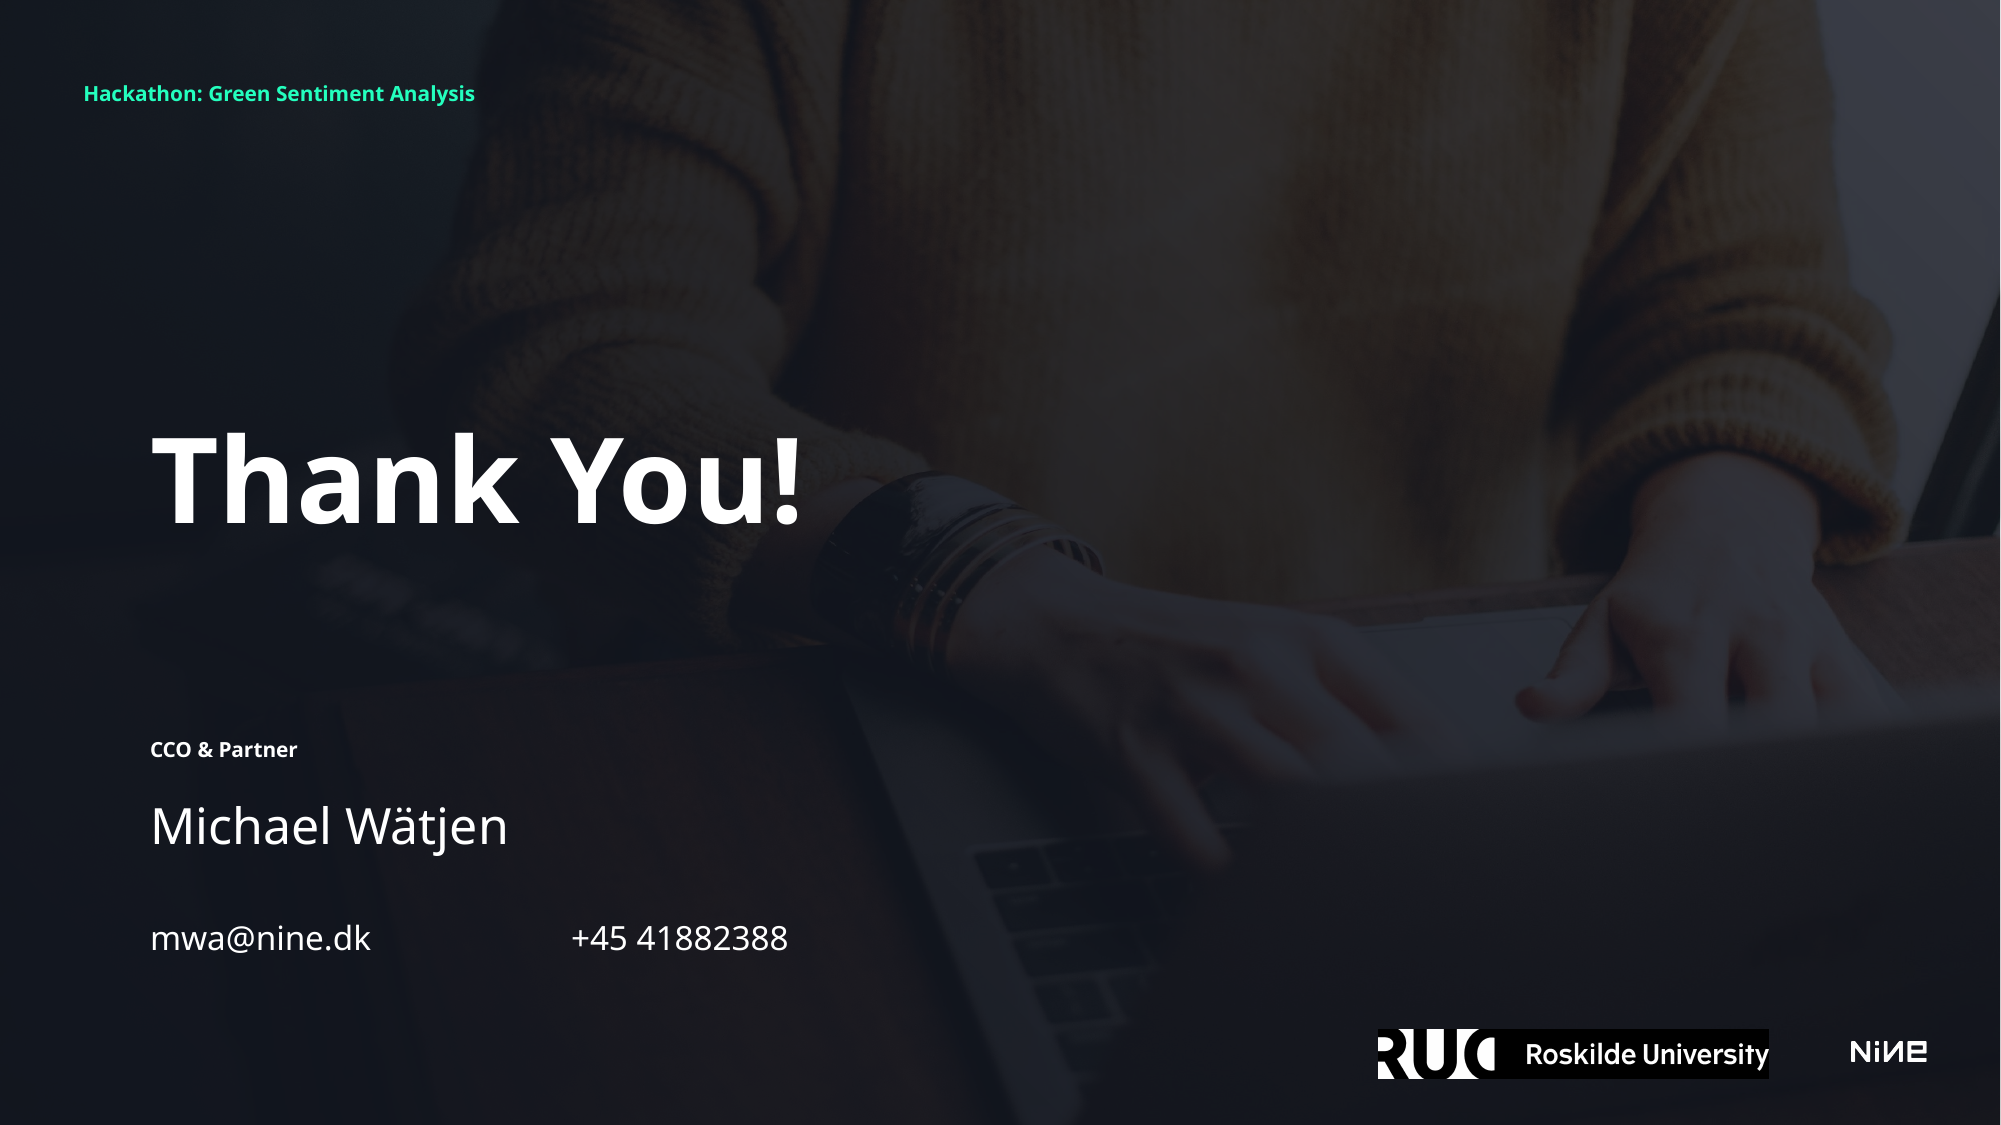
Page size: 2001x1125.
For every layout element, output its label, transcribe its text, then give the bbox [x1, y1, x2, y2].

list CCO & Partner [150, 711, 1000, 787]
picture [1378, 1029, 1769, 1079]
picture [1851, 1041, 1927, 1062]
list +45 41882388 [571, 899, 1001, 975]
title Thank You! [150, 380, 1000, 547]
list mwa@nine.dk [150, 899, 512, 975]
list Michael Wätjen [150, 787, 1000, 862]
list Hackathon: Green Sentiment Analysis [83, 73, 1009, 109]
